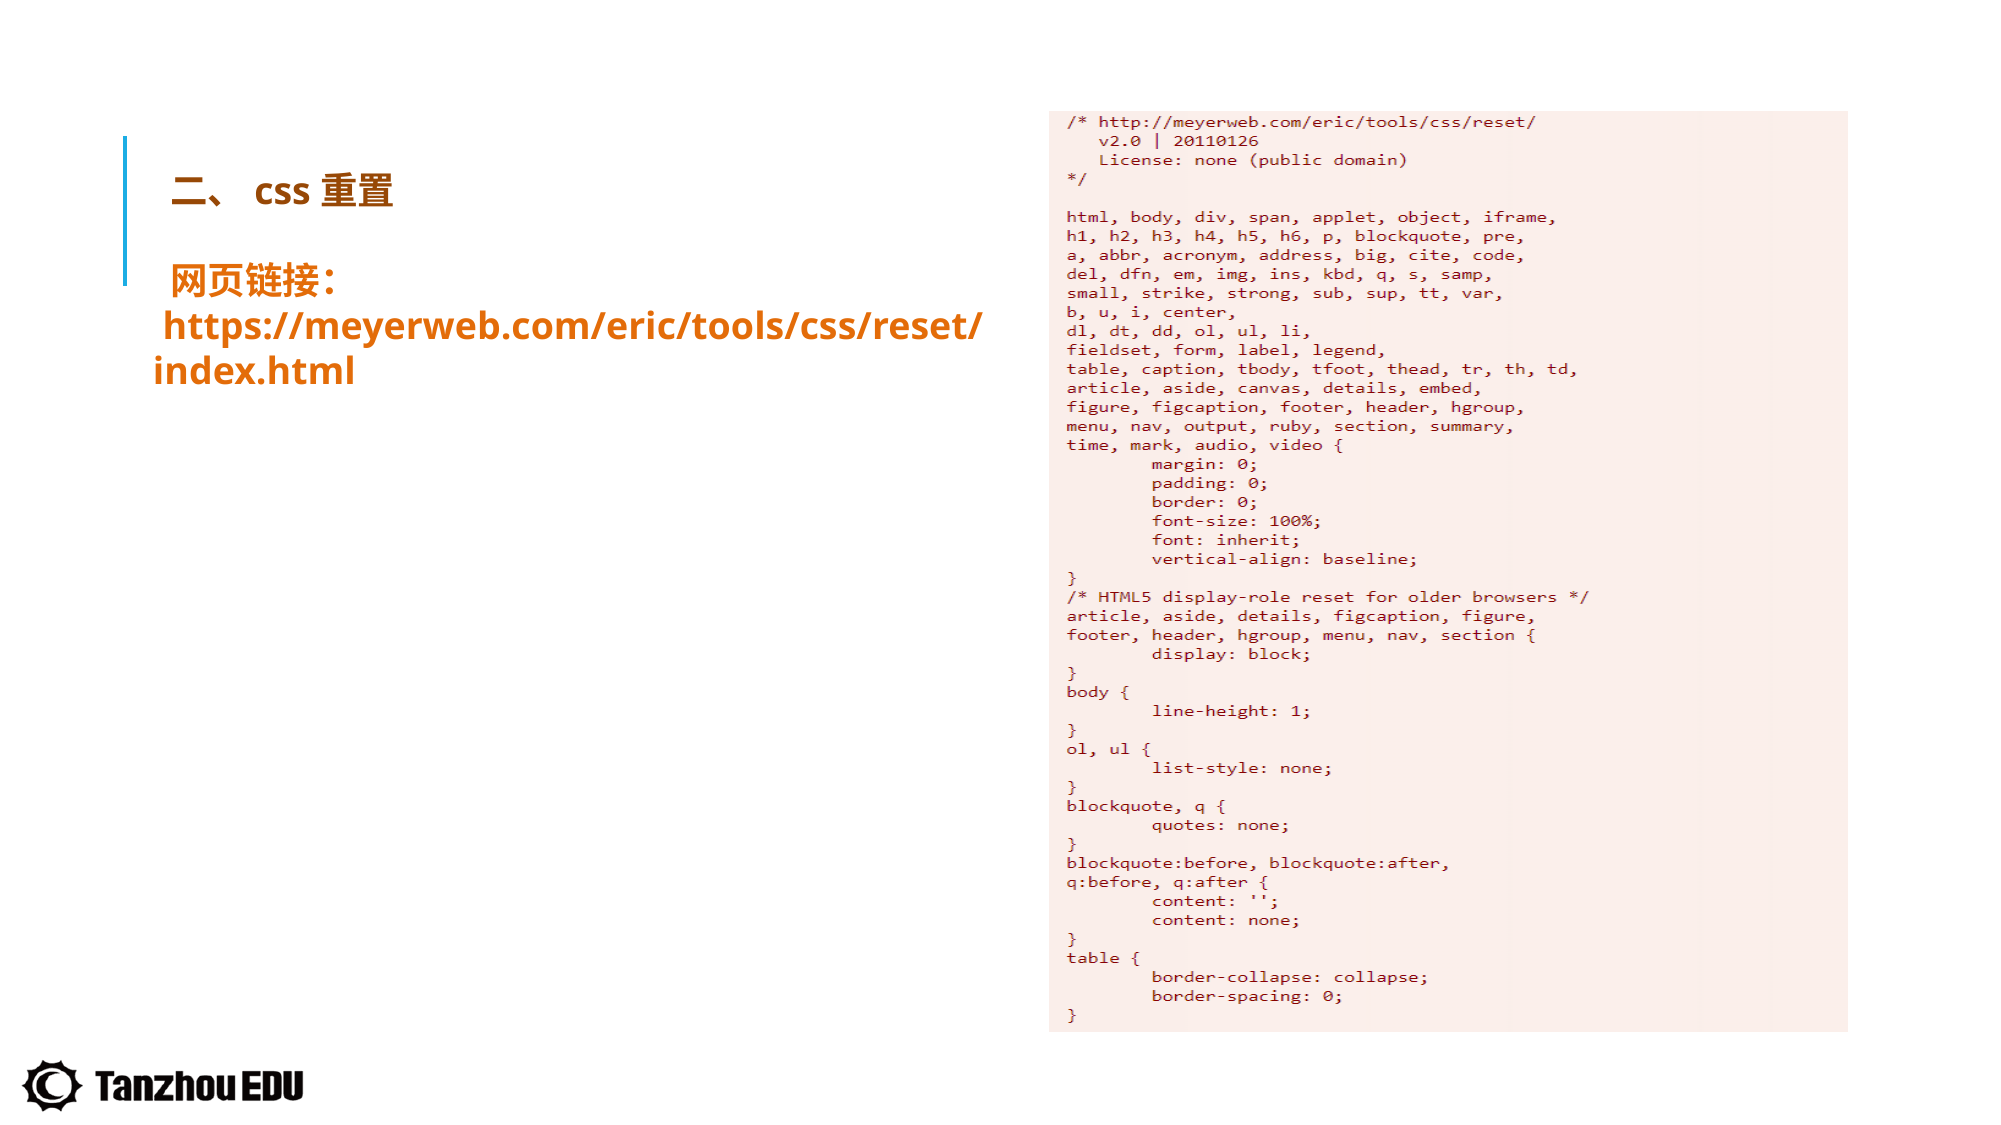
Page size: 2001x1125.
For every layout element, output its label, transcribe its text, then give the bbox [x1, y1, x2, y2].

picture [2, 1031, 328, 1125]
text_box 二、css重置 网页链接： https://meyerweb.com/eric/tools/css/reset/index.html [138, 159, 1042, 400]
picture [1049, 111, 1848, 1032]
